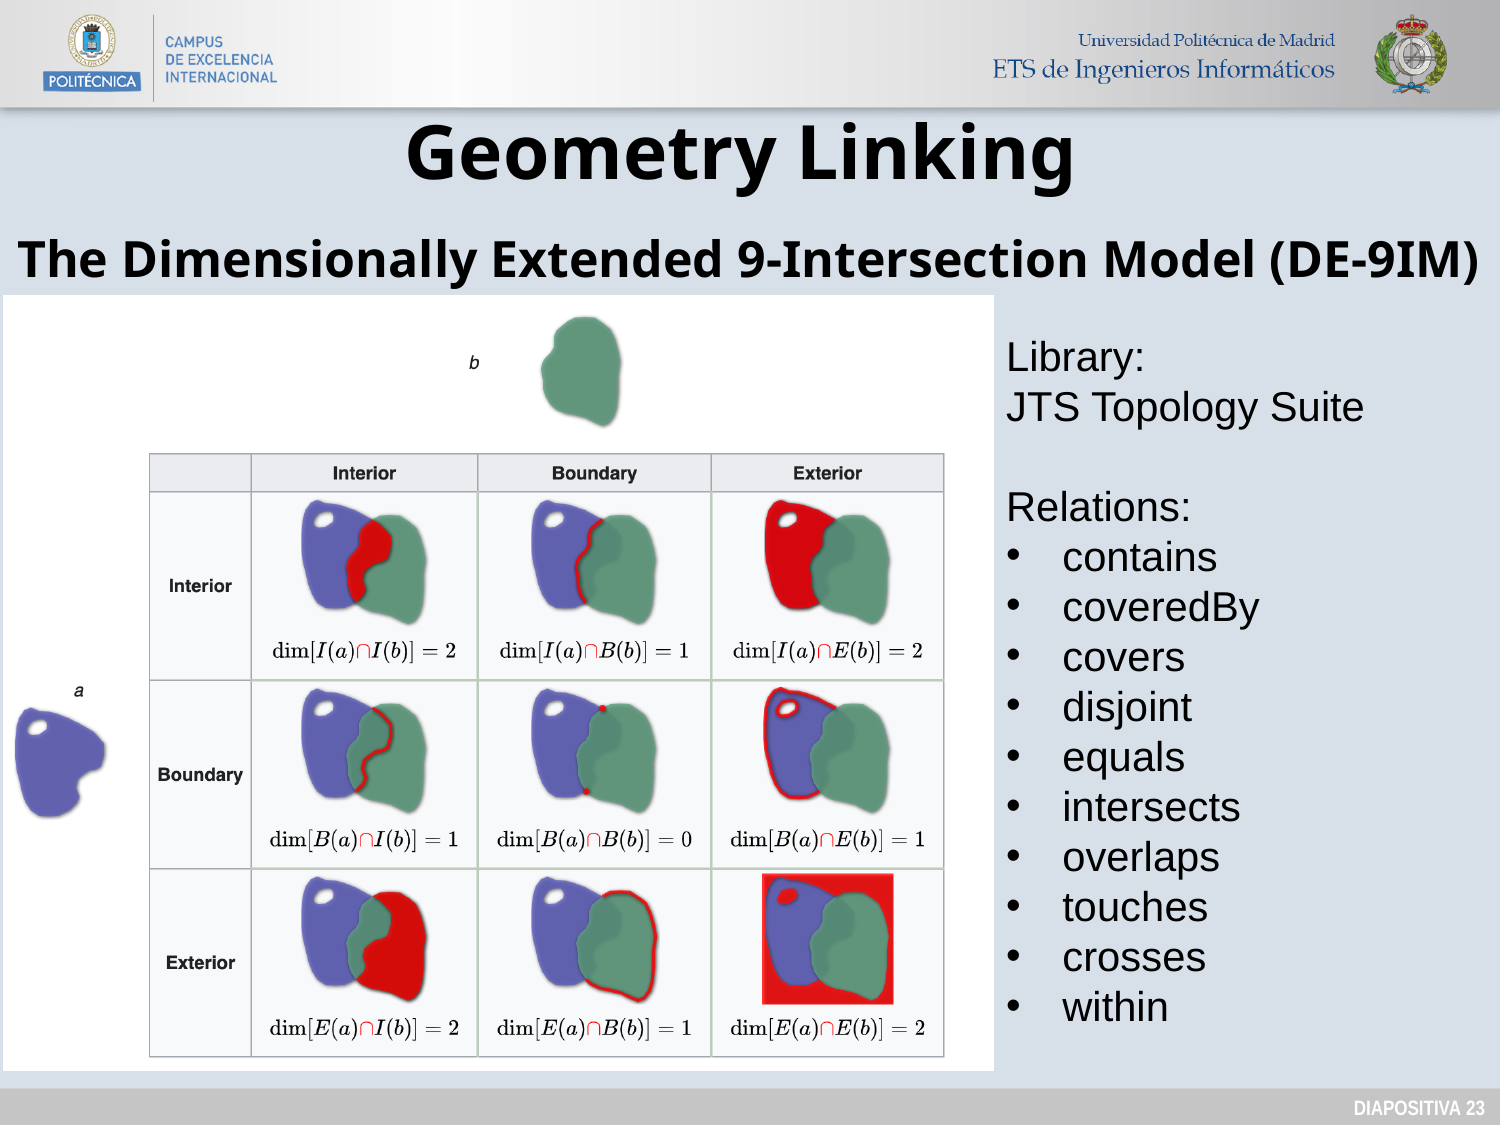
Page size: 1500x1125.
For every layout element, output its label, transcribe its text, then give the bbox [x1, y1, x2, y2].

picture [0, 0, 1500, 1125]
slide_number DIAPOSITIVA 22 [1187, 1087, 1500, 1125]
text_box Library: JTS Topology Suite Relations: contains coveredBy covers disjoint equals intersects overlaps touches crosses within [998, 322, 1498, 1038]
text_box Geometry Linking [1, 96, 1500, 202]
text_box The Dimensionally Extended 9-Intersection Model (DE-9IM) [0, 219, 1498, 295]
